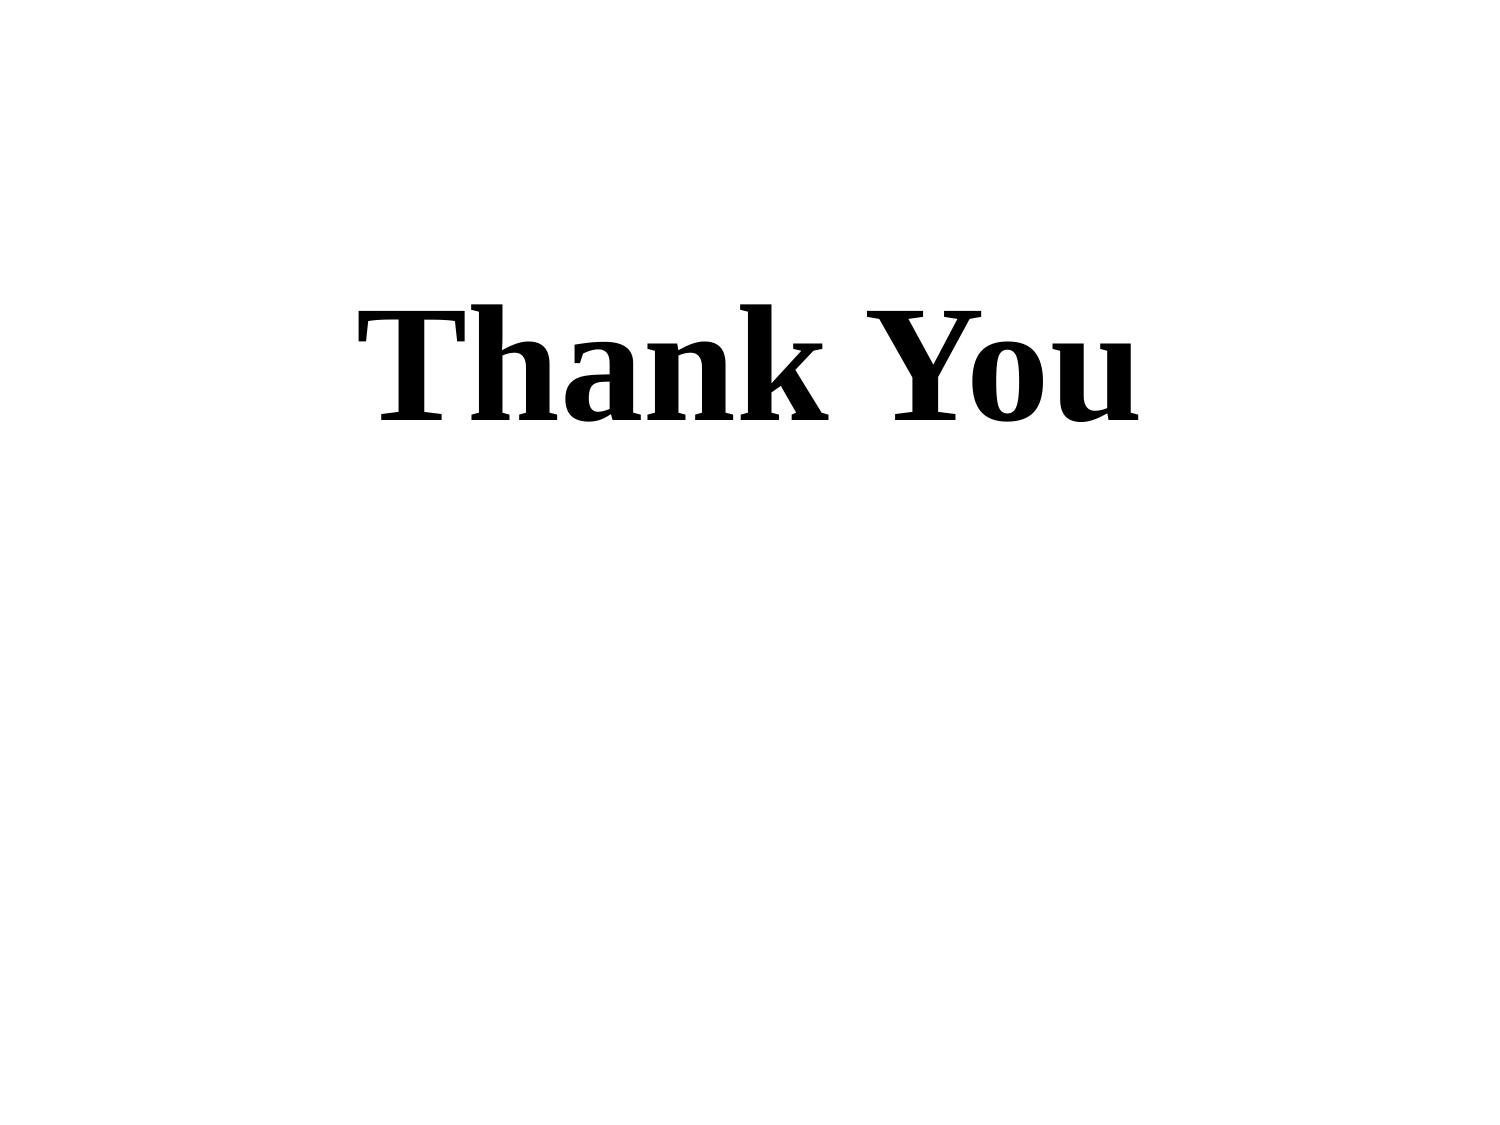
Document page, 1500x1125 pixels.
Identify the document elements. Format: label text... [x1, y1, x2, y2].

list Thank You [87, 254, 1413, 457]
